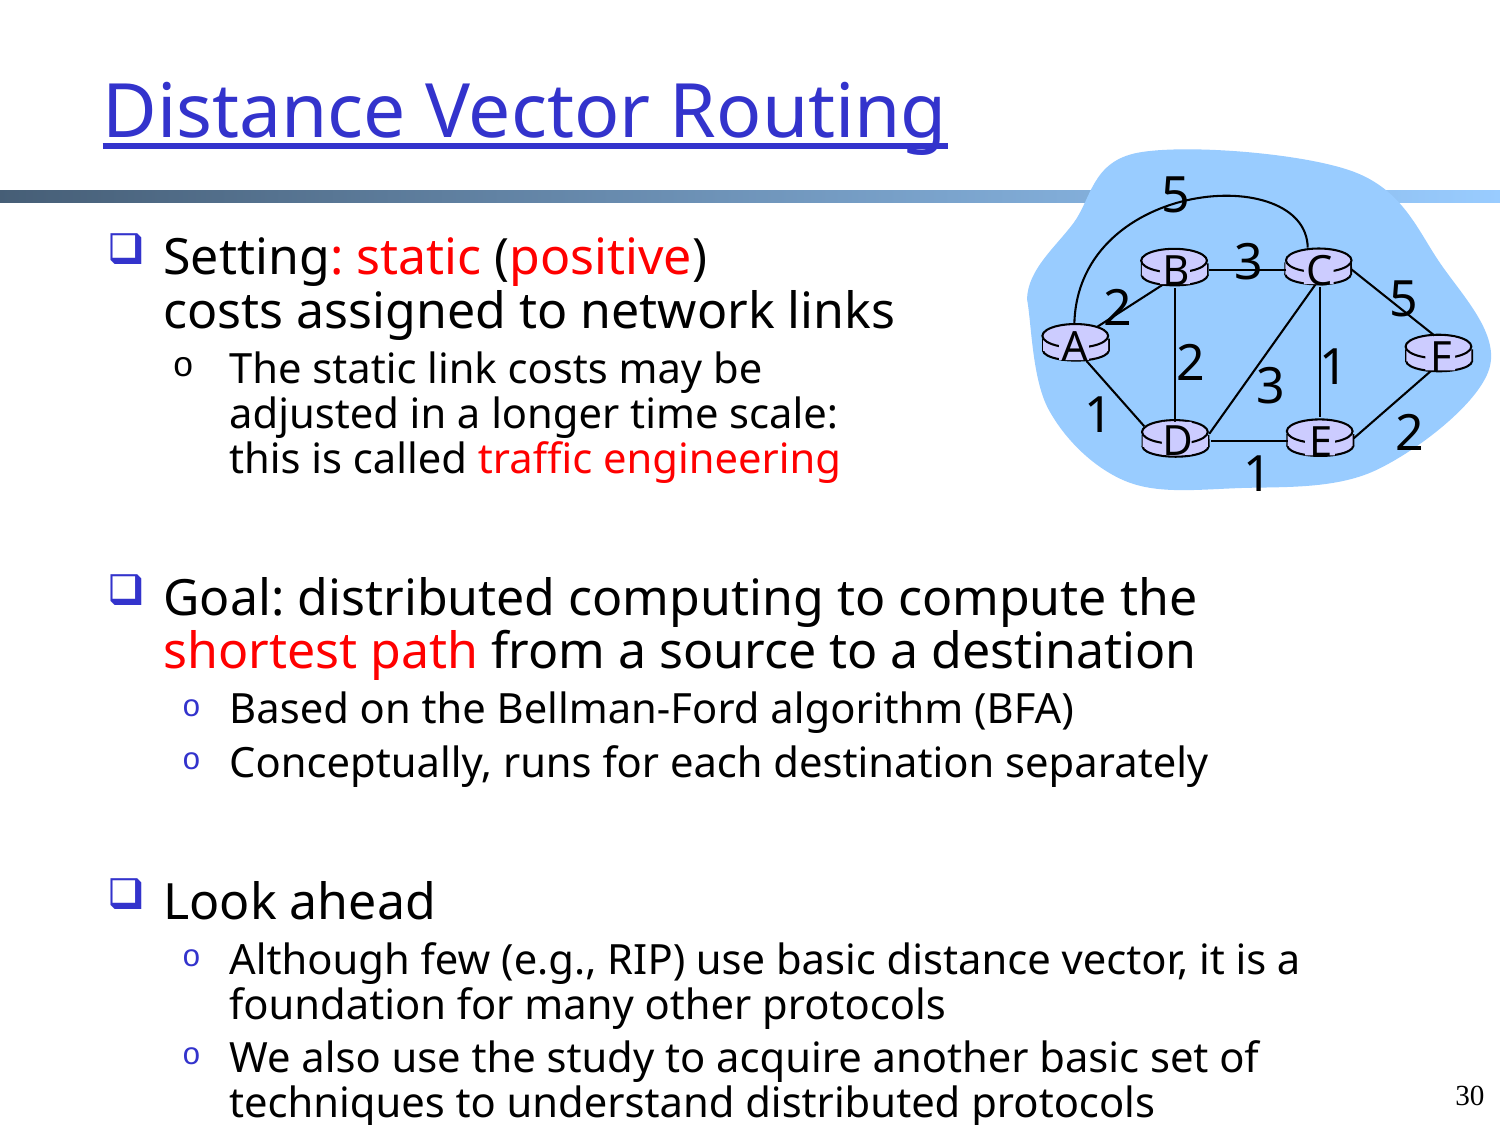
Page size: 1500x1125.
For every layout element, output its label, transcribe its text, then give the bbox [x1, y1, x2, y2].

slide_number 30 [1424, 1068, 1500, 1125]
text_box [1026, 143, 1500, 495]
title Distance Vector Routing [87, 14, 1404, 202]
list Setting: static (positive) costs assigned to network links The static link costs may be adjusted in a longer time scale: this is called traffic engineering Goal: distributed computing to compute the shortest path from a source to a destination Based on the Bellman-Ford algorithm (BFA) Conceptually, runs for each destination separately Look ahead Although few (e.g., RIP) use basic distance vector, it is a foundation for many other protocols We also use the study to acquire another basic set of techniques to understand distributed protocols [92, 223, 1404, 1060]
